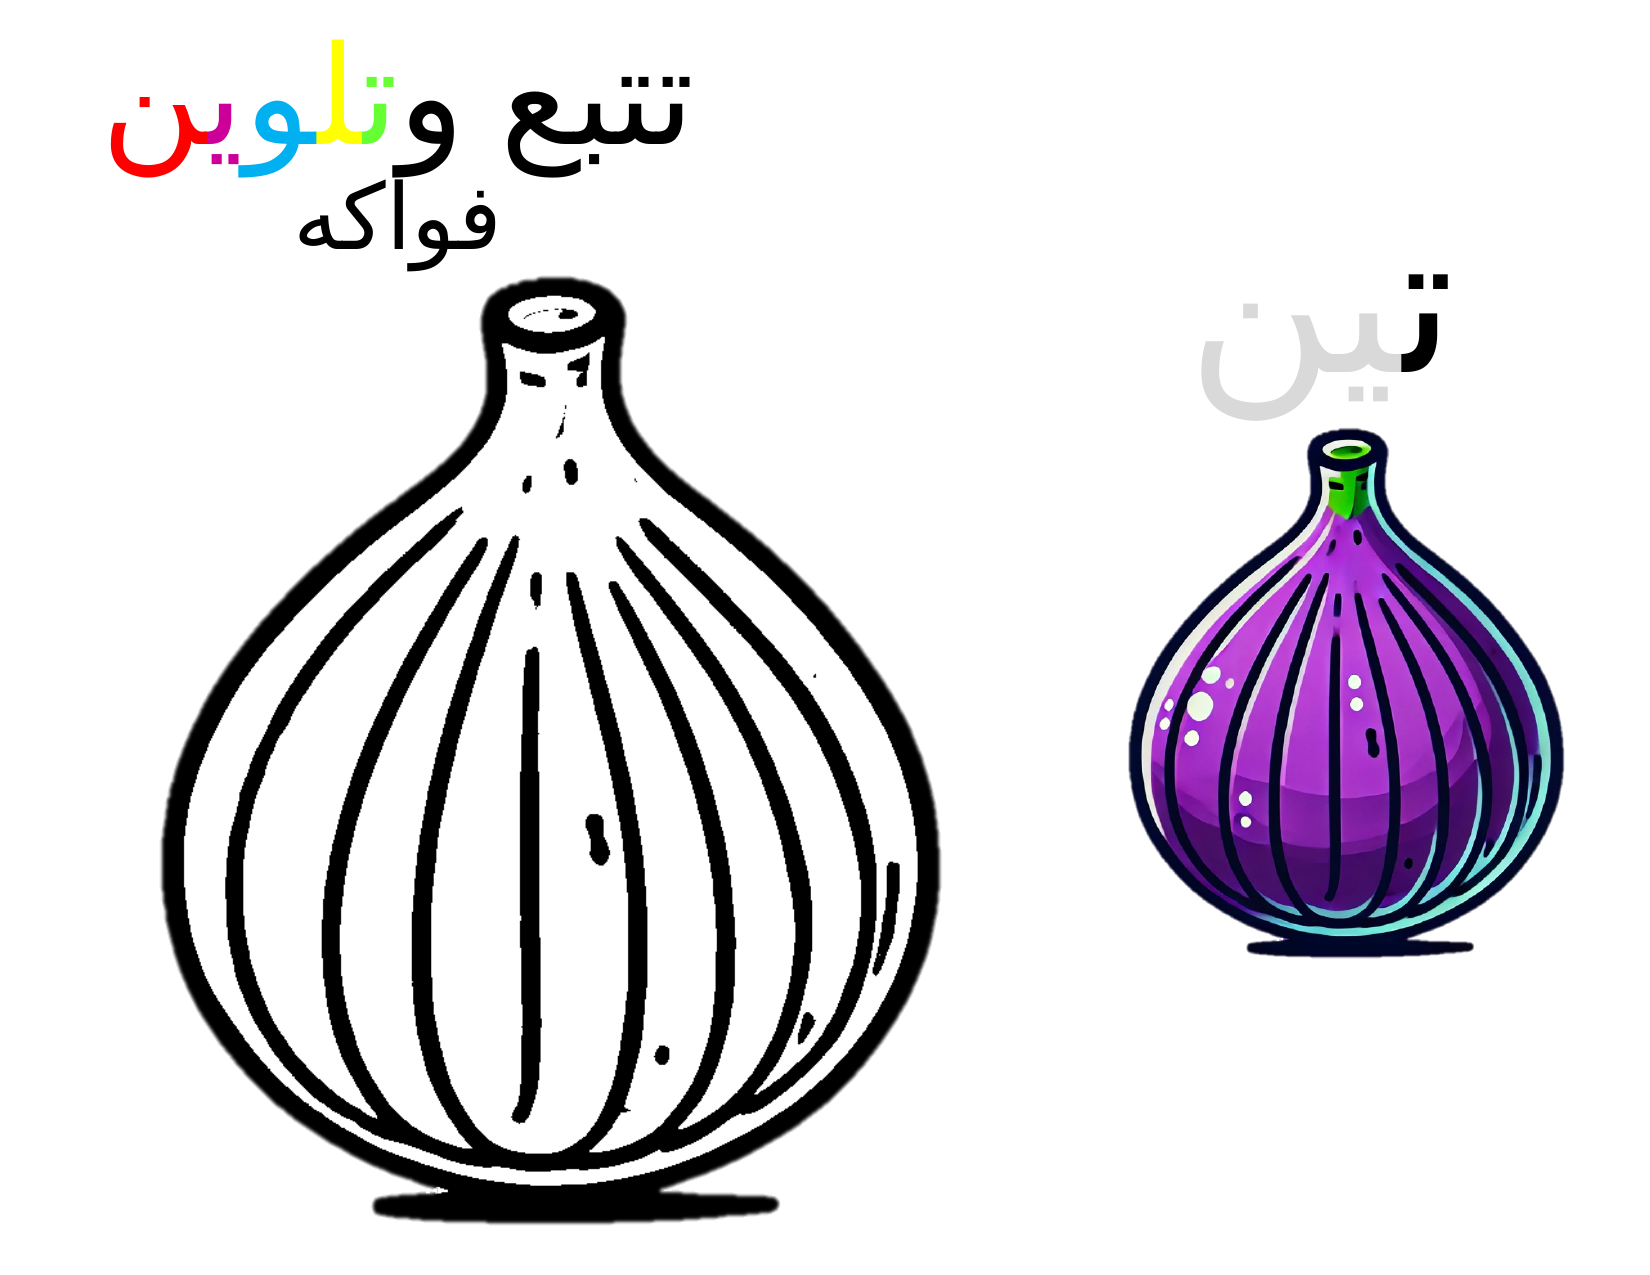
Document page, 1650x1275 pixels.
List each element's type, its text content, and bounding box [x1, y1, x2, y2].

text_box تين [1210, 164, 1650, 346]
picture [0, 130, 1650, 1275]
text_box تتبع وتلوين [0, 0, 812, 130]
